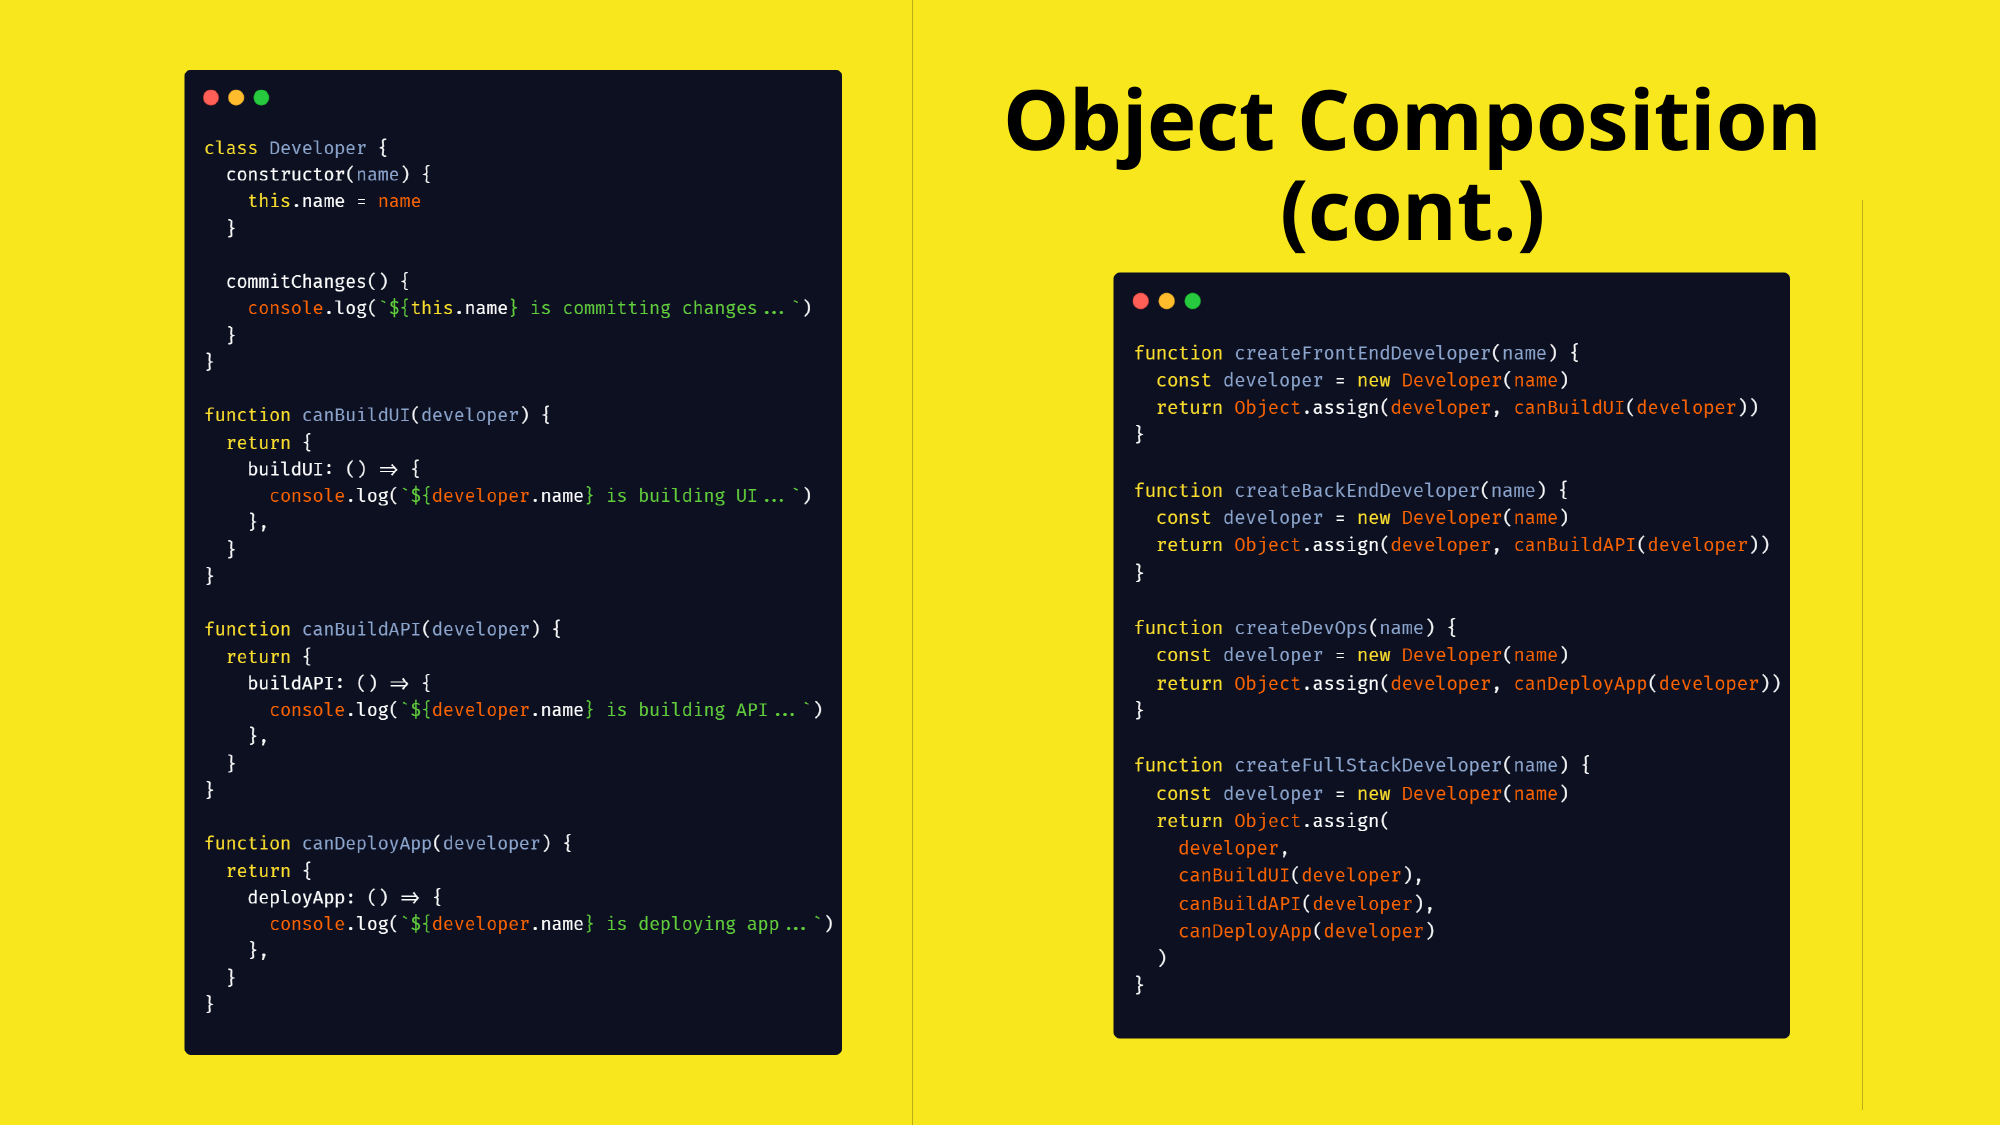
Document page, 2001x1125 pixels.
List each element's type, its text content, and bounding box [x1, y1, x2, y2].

title Object Composition (cont.) [947, 59, 1879, 278]
picture [113, 0, 913, 1125]
picture [1040, 199, 1863, 1110]
